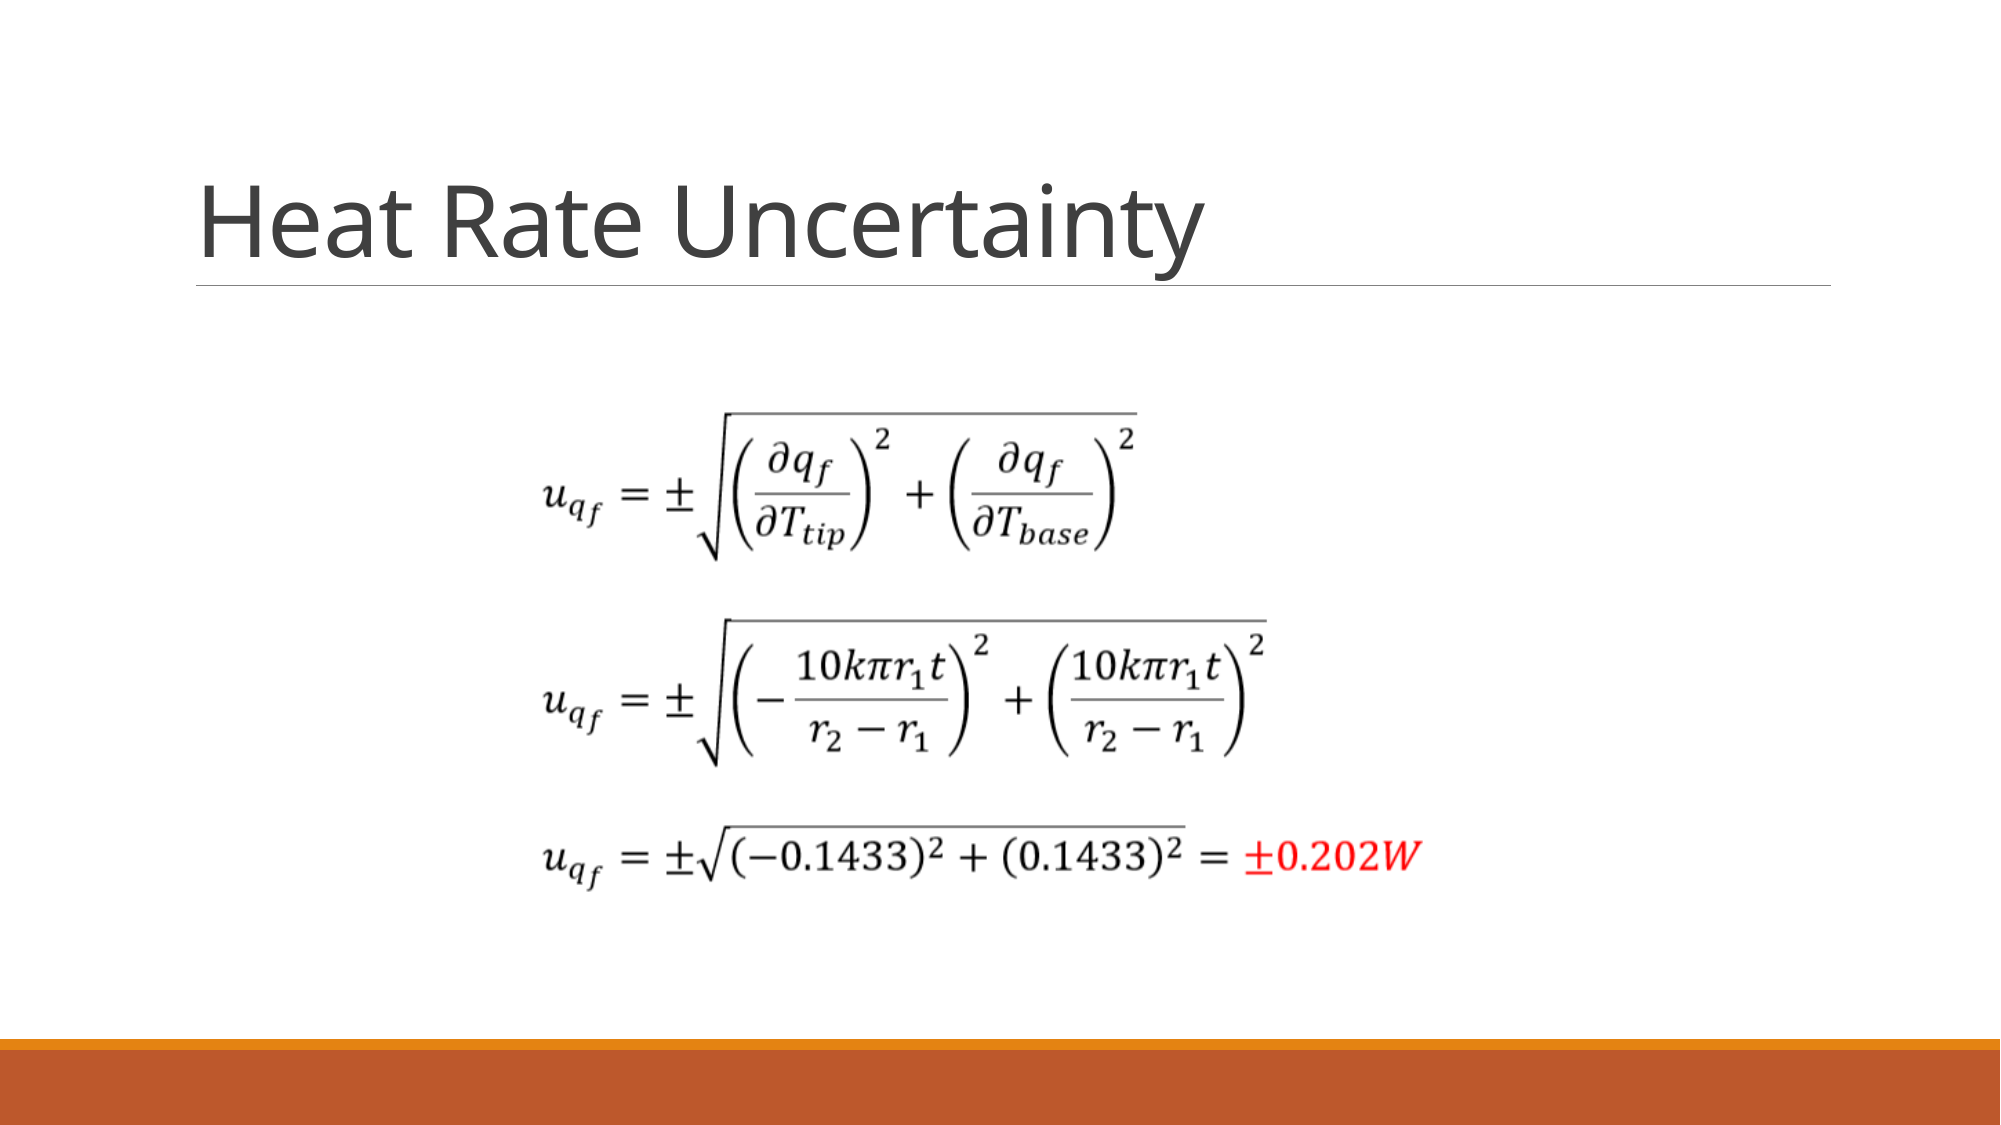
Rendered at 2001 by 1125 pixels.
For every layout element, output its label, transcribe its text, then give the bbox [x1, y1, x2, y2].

picture [507, 359, 1493, 937]
title Heat Rate Uncertainty [180, 47, 1830, 285]
